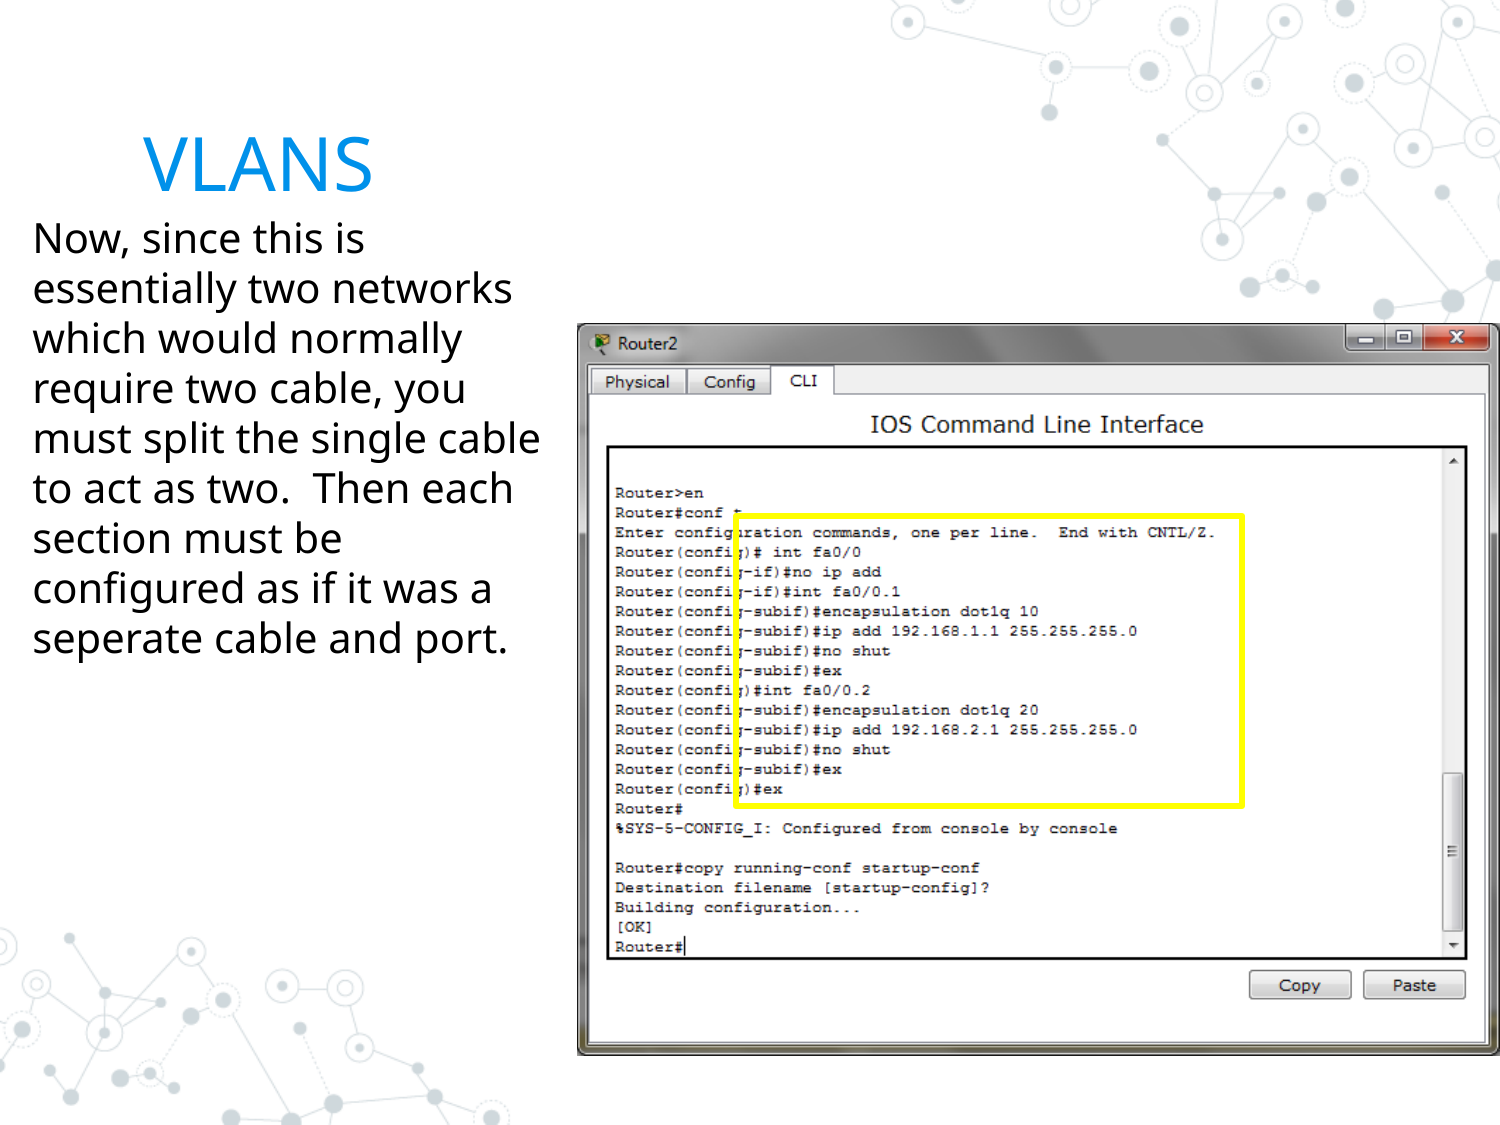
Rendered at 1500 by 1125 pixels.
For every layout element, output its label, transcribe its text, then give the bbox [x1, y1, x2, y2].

picture [0, 0, 1500, 1125]
list Now, since this is essentially two networks which would normally require two cable, you must split the single cable to act as two. Then each section must be configured as if it was a seperate cable and port. [17, 196, 578, 910]
title VLANS [128, 67, 1372, 221]
